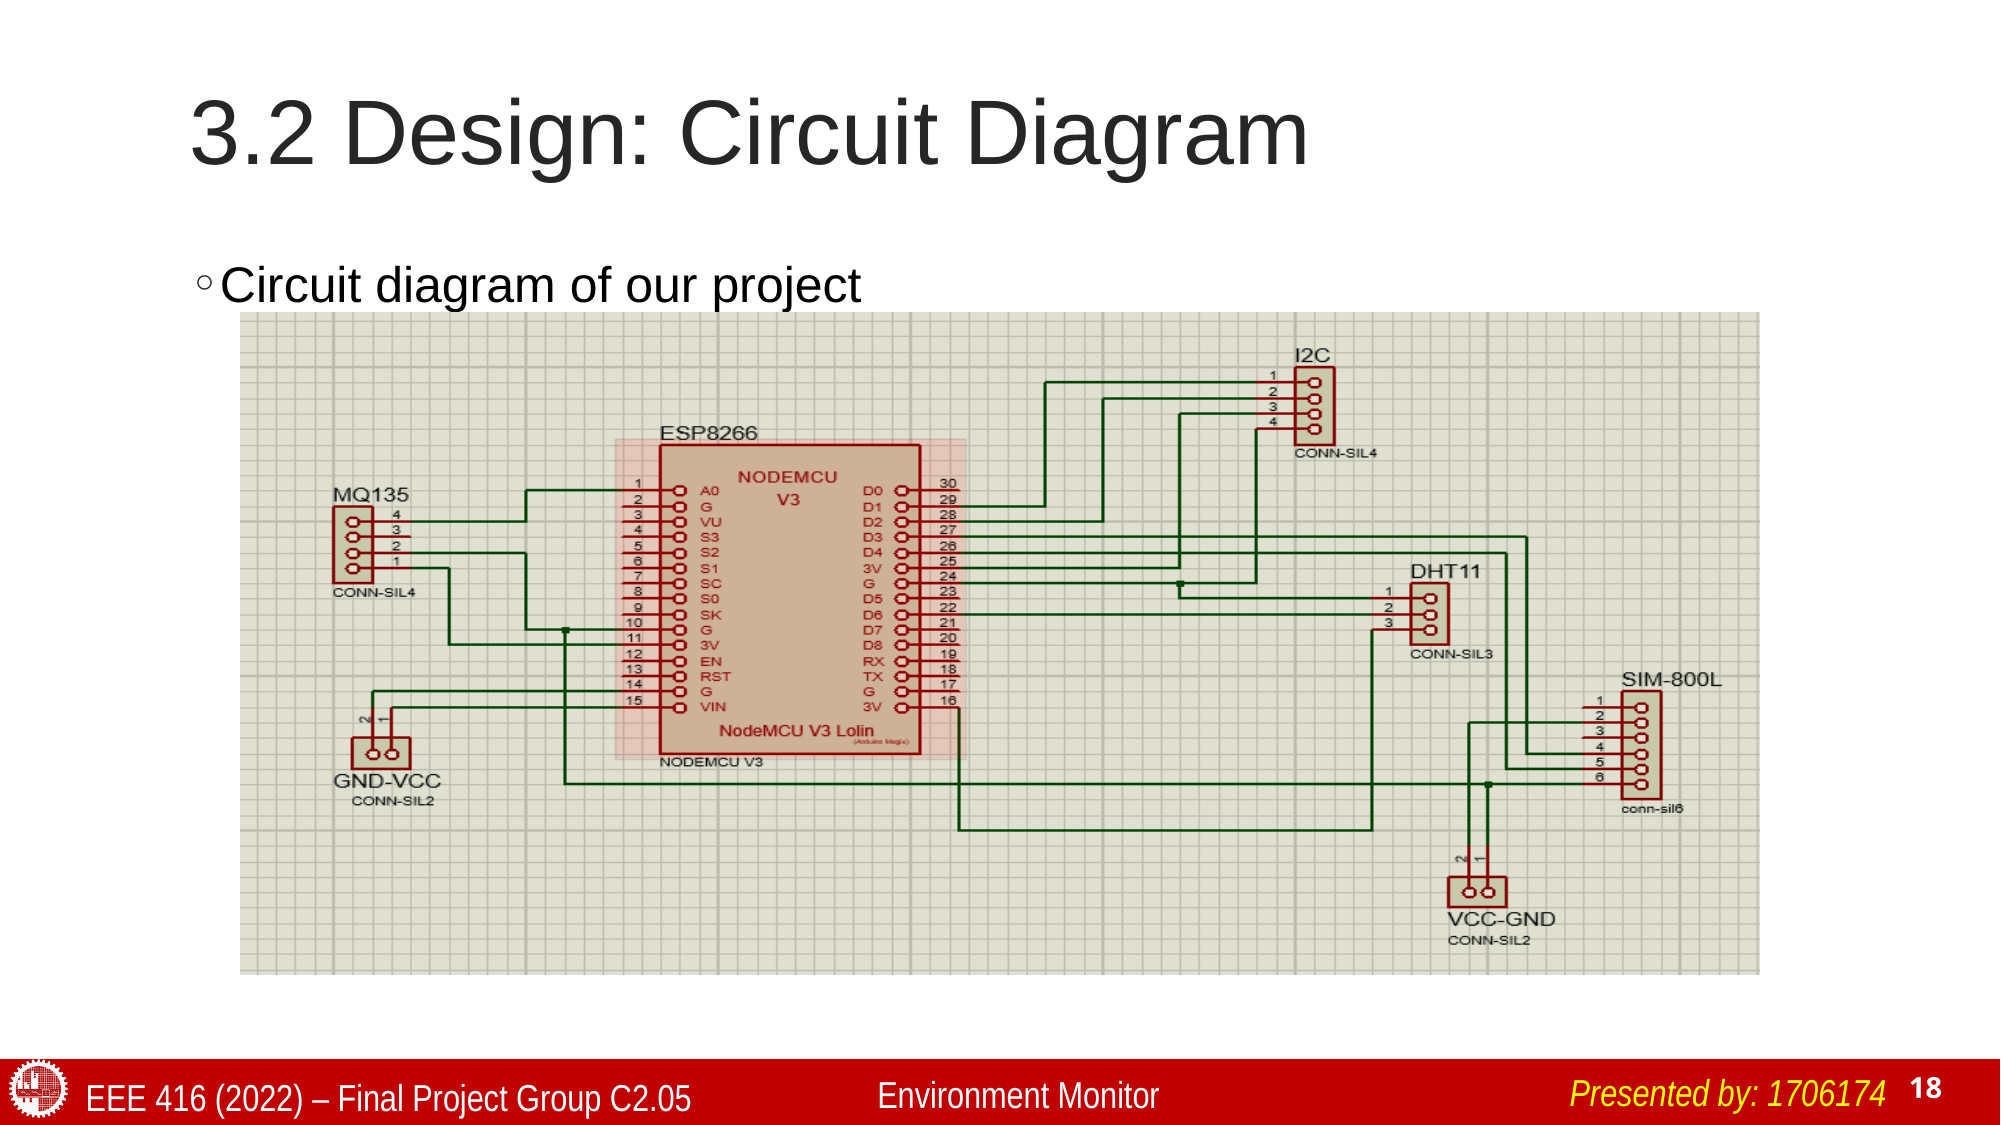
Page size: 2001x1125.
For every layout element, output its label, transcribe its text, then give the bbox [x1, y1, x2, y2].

picture [240, 312, 1760, 975]
picture [8, 1059, 71, 1118]
text_box Presented by: 1706174 [1554, 1061, 1902, 1122]
list Circuit diagram of our project [174, 245, 1825, 990]
slide_number EEE 416 (2022) – Final Project Group C2.05 [70, 1066, 862, 1125]
title 3.2 Design: Circuit Diagram [174, 75, 1825, 195]
footer Environment Monitor [862, 1063, 1872, 1125]
slide_number 18 [1902, 1066, 1958, 1118]
